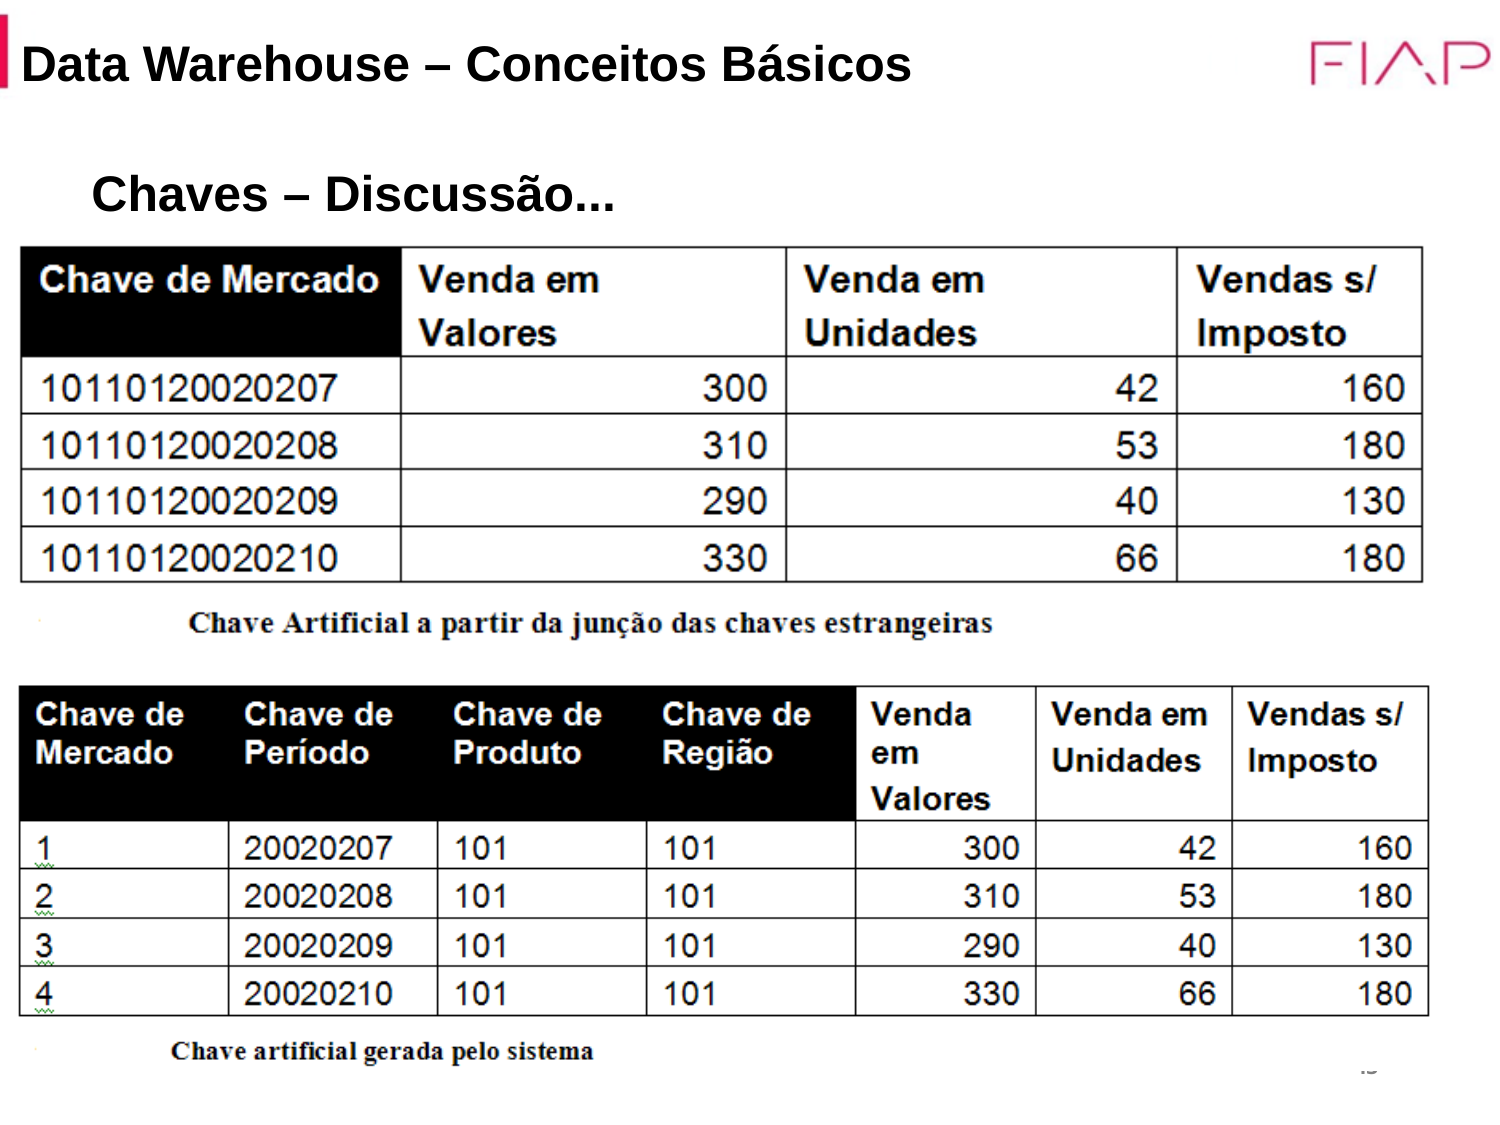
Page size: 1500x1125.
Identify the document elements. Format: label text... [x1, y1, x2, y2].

title Chaves – Discussão... [76, 160, 1277, 236]
picture [0, 0, 1500, 133]
text_box Data Warehouse – Conceitos Básicos [5, 30, 1206, 100]
picture [0, 673, 1448, 1071]
picture [17, 243, 1429, 646]
